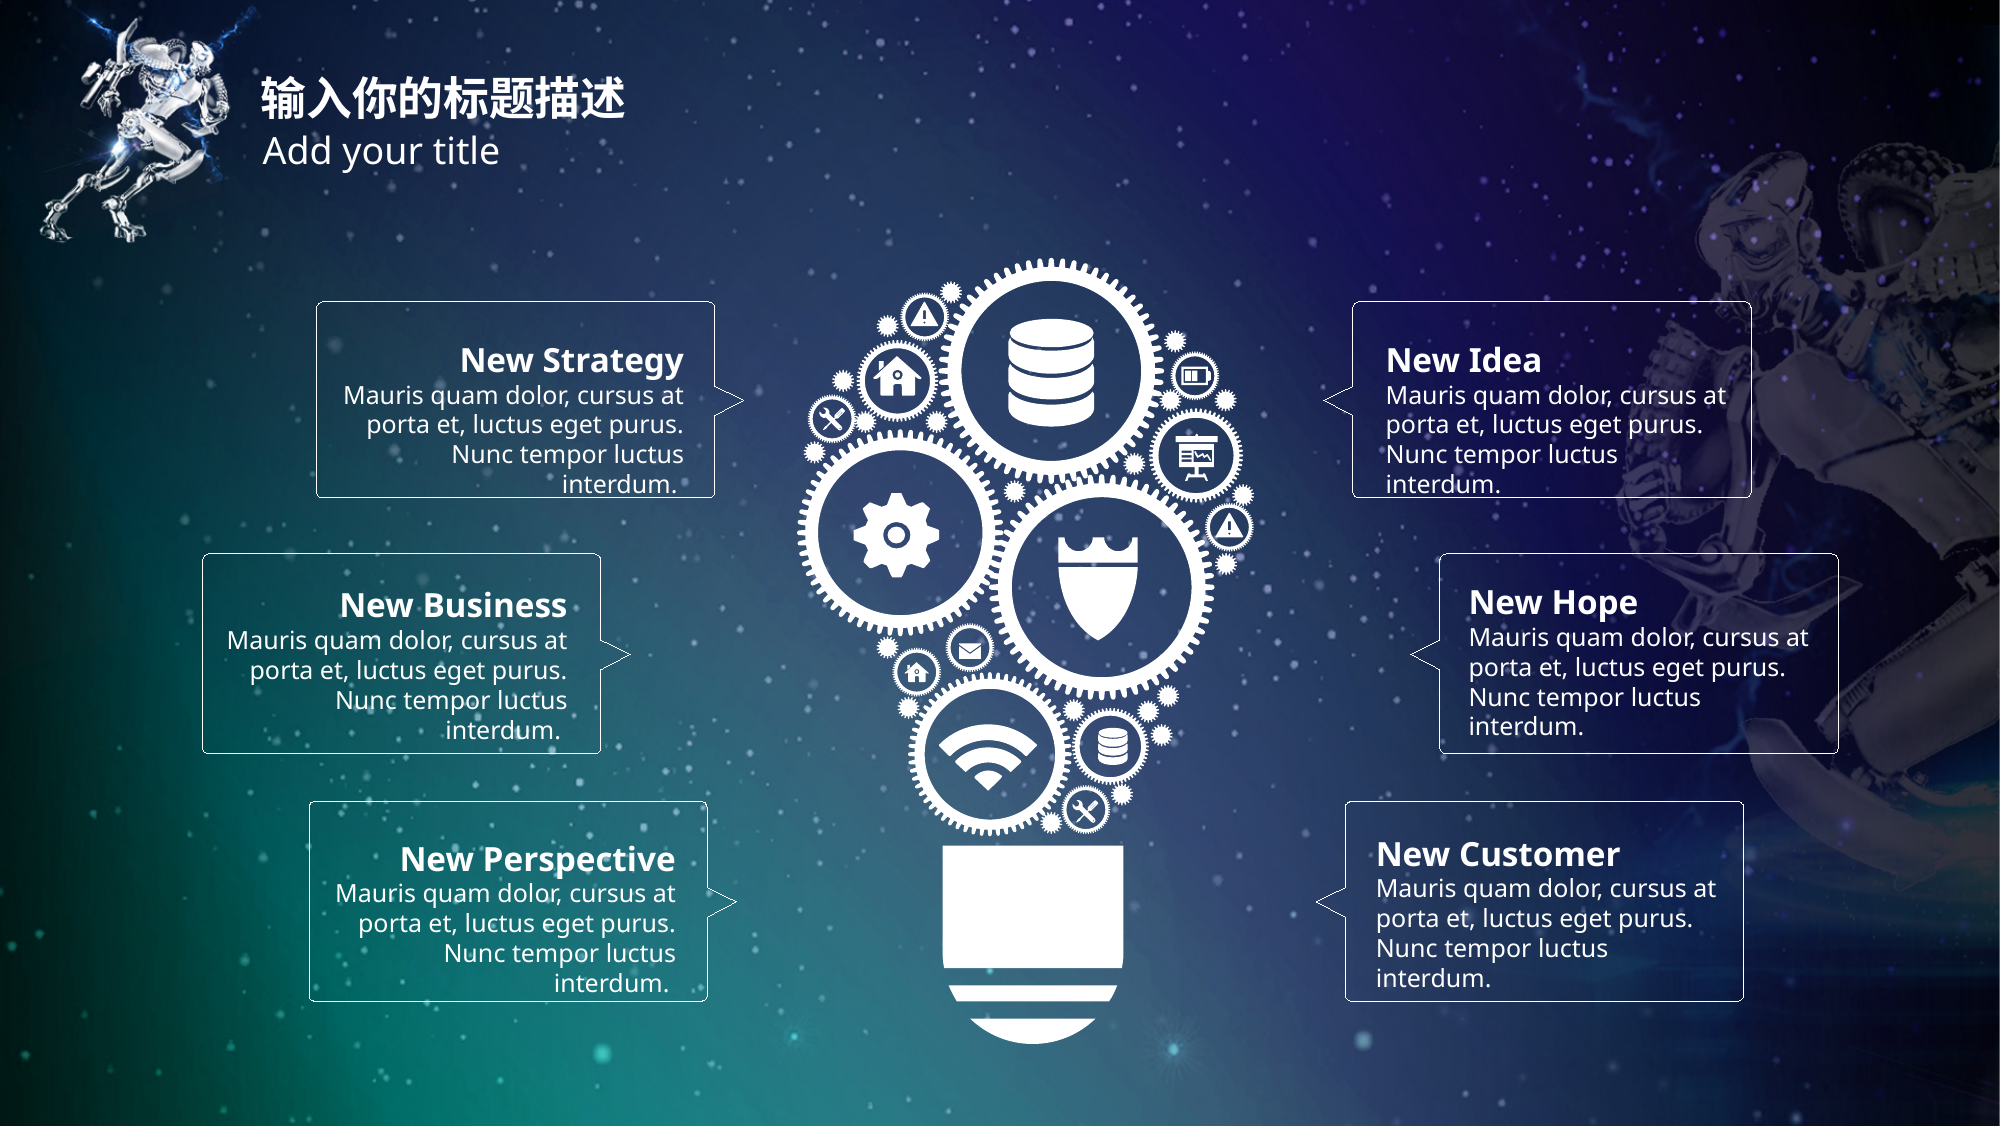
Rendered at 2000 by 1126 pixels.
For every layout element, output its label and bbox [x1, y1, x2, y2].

text_box [202, 257, 1839, 1045]
text_box [245, 62, 708, 181]
picture [0, 0, 2000, 1126]
